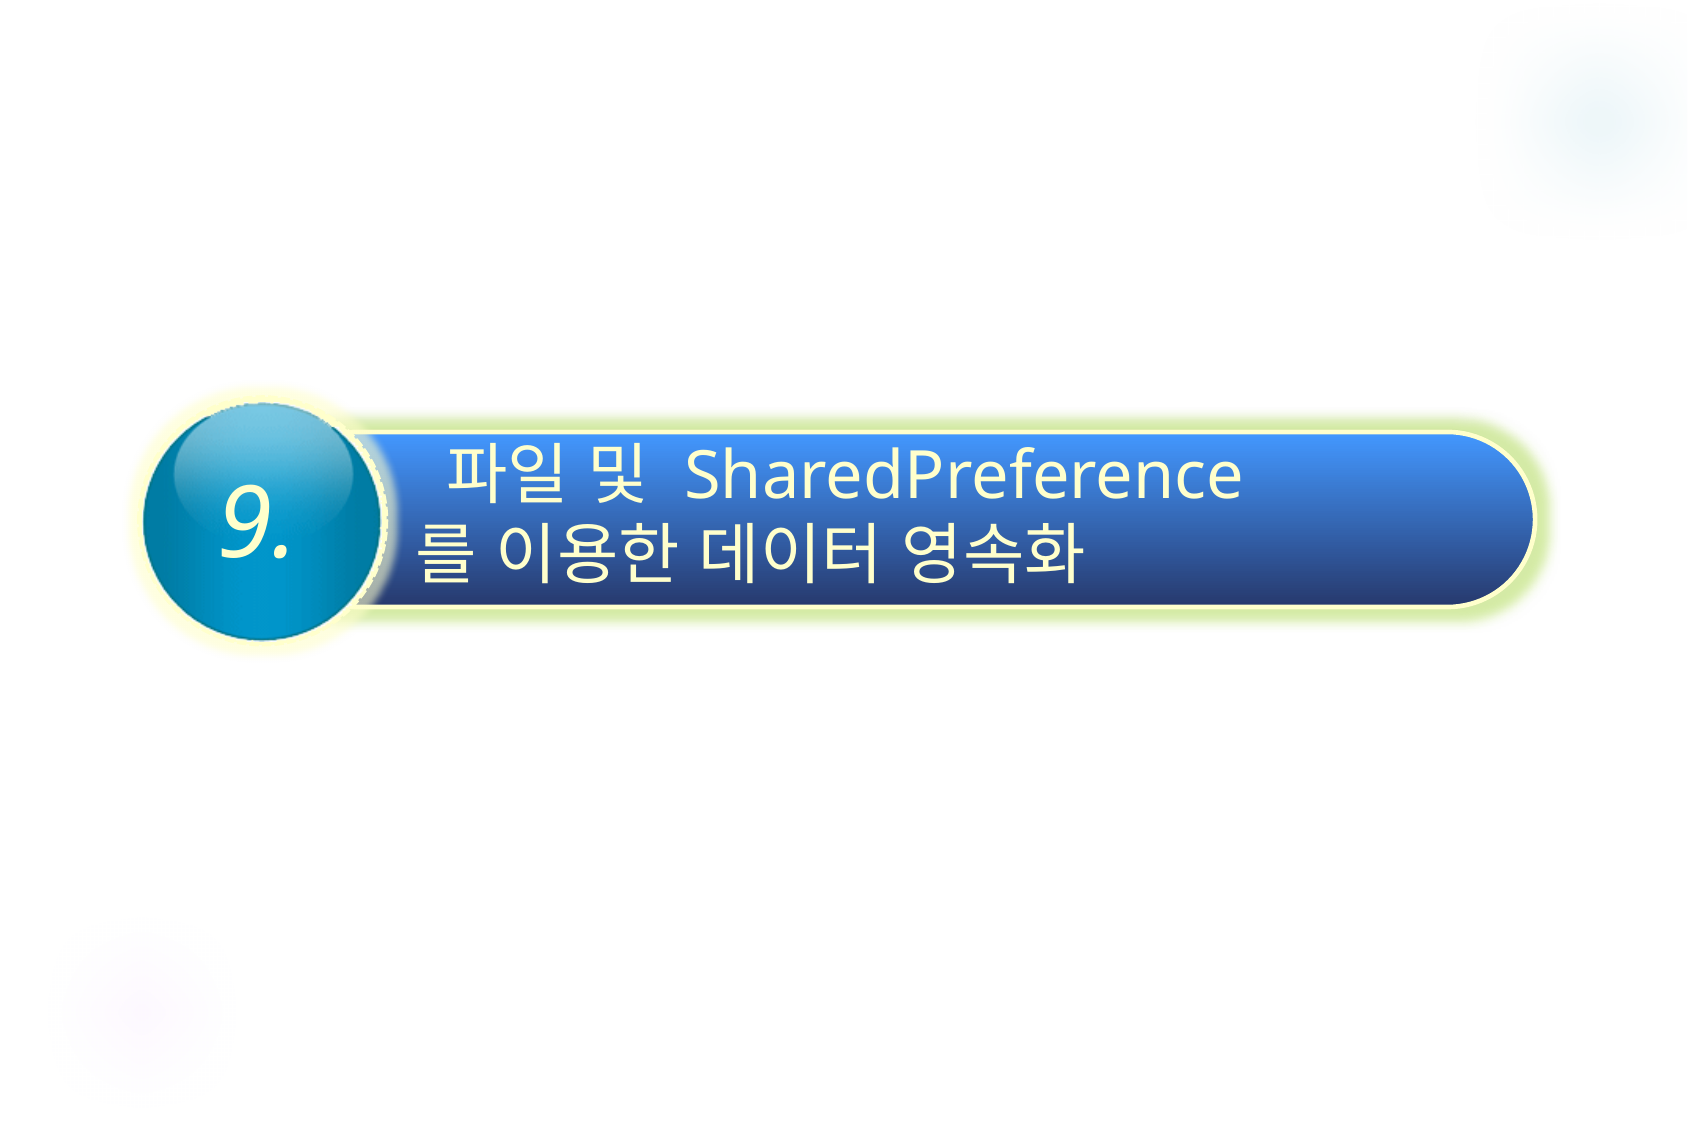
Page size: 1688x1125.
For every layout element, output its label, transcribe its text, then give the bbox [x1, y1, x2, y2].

text_box [387, 431, 1536, 608]
picture [142, 401, 383, 642]
text_box [234, 396, 291, 400]
text_box 파일 및 SharedPreference를 이용한 데이터 영속화 [400, 424, 1327, 600]
